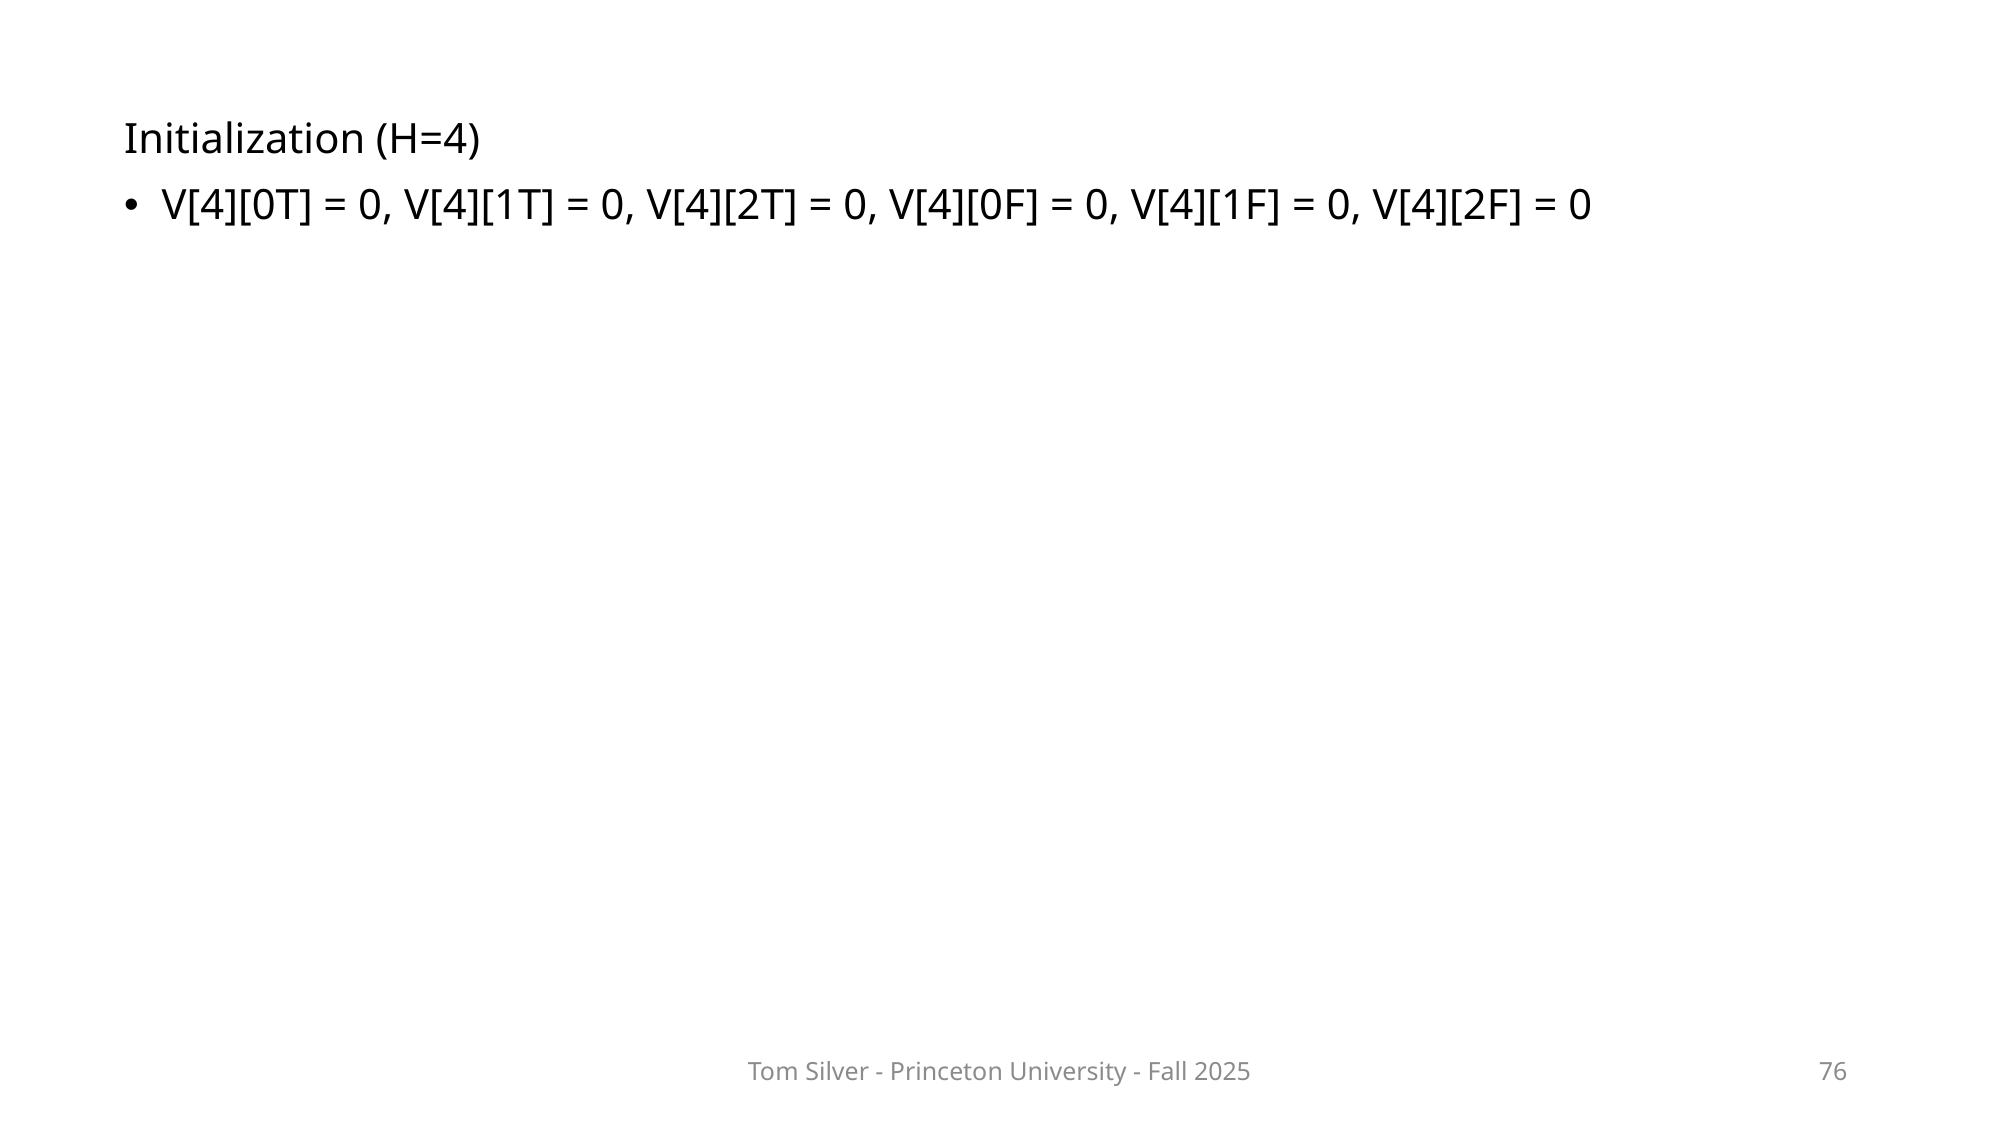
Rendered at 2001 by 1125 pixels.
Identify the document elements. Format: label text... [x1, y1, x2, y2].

list Initialization (H=4) V[4][0T] = 0, V[4][1T] = 0, V[4][2T] = 0, V[4][0F] = 0, V[4][1F] = 0, V[4][2F] = 0 [109, 110, 1891, 1086]
slide_number 76 [1412, 1042, 1863, 1103]
footer Tom Silver - Princeton University - Fall 2025 [662, 1042, 1338, 1103]
